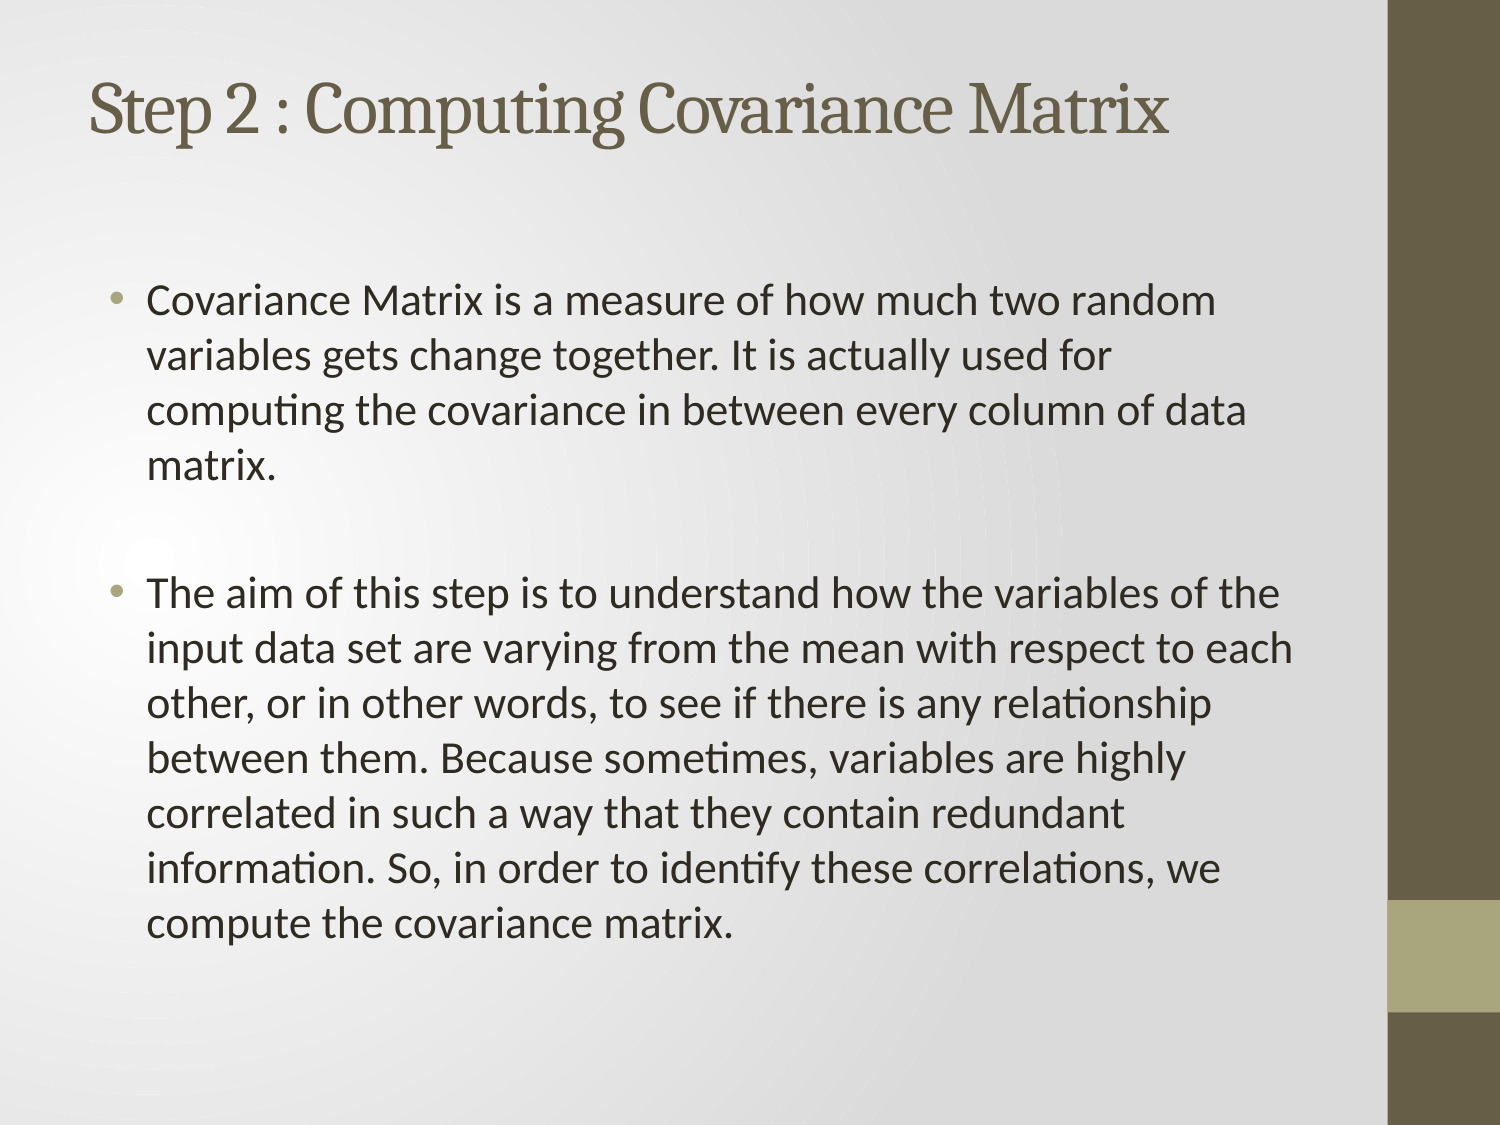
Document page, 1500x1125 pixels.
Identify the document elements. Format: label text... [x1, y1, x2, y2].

list Covariance Matrix is a measure of how much two random variables gets change together. It is actually used for computing the covariance in between every column of data matrix. The aim of this step is to understand how the variables of the input data set are varying from the mean with respect to each other, or in other words, to see if there is any relationship between them. Because sometimes, variables are highly correlated in such a way that they contain redundant information. So, in order to identify these correlations, we compute the covariance matrix. [75, 262, 1325, 1050]
title Step 2 : Computing Covariance Matrix [75, 45, 1325, 163]
